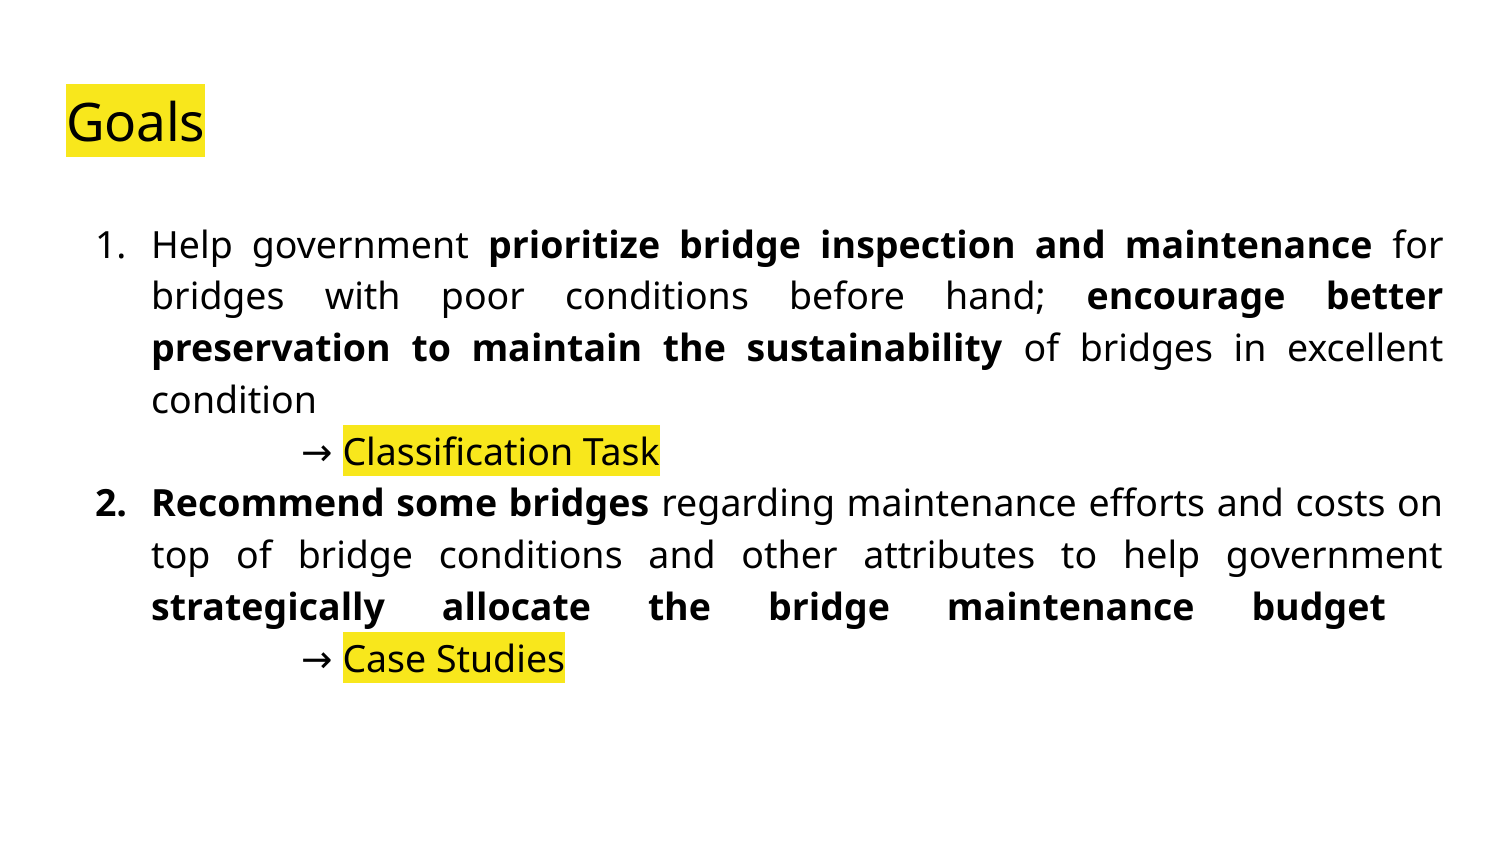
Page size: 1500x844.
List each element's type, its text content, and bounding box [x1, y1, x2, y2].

title Goals [51, 72, 1449, 167]
list Help government prioritize bridge inspection and maintenance for bridges with poor conditions before hand; encourage better preservation to maintain the sustainability of bridges in excellent condition → Classification Task Recommend some bridges regarding maintenance efforts and costs on top of bridge conditions and other attributes to help government strategically allocate the bridge maintenance budget → Case Studies [61, 199, 1459, 747]
